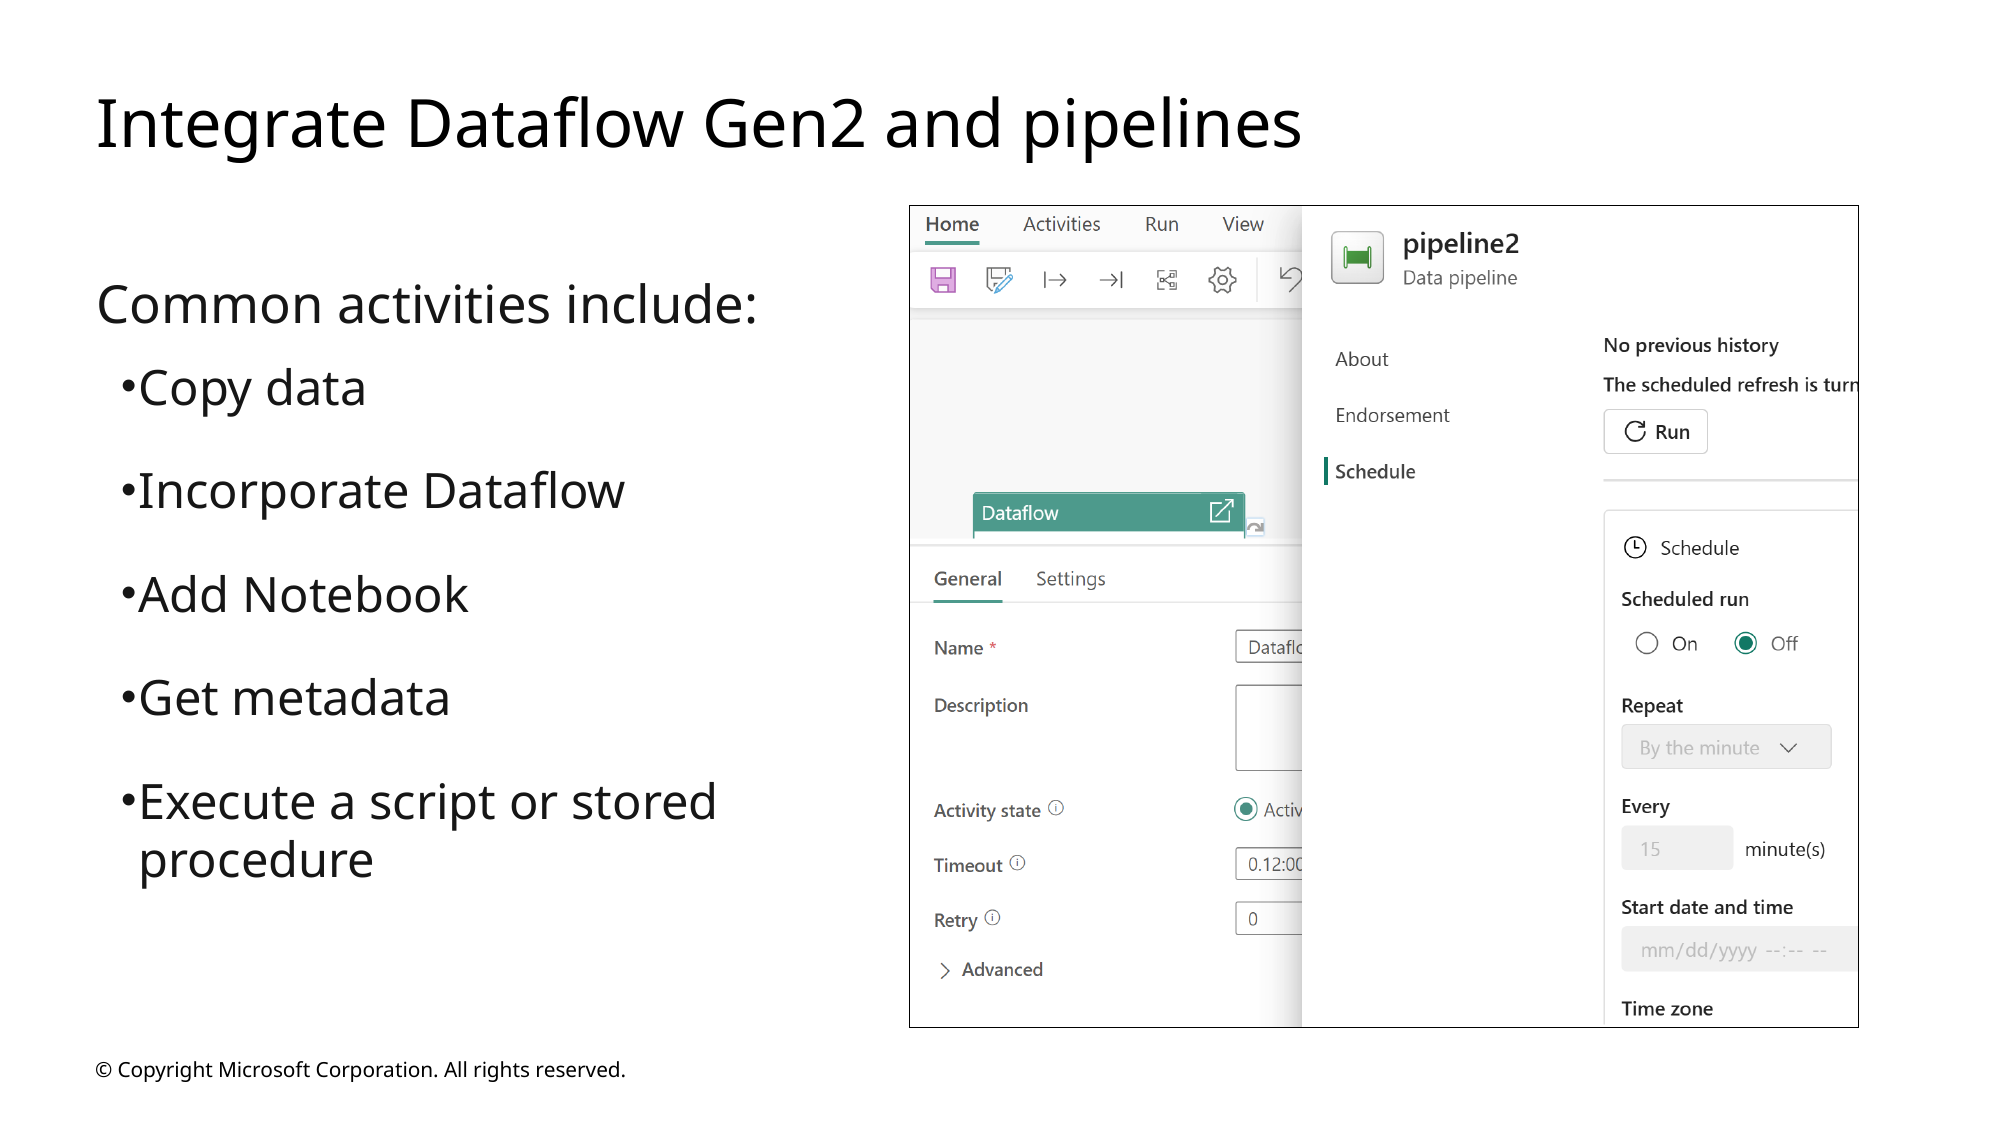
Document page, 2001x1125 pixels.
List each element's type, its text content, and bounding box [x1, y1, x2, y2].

list Common activities include: Copy data Incorporate Dataflow Add Notebook Get metadata Execute a script or stored procedure [96, 271, 804, 892]
picture [909, 205, 1859, 1029]
title Integrate Dataflow Gen2 and pipelines [96, 96, 1808, 147]
